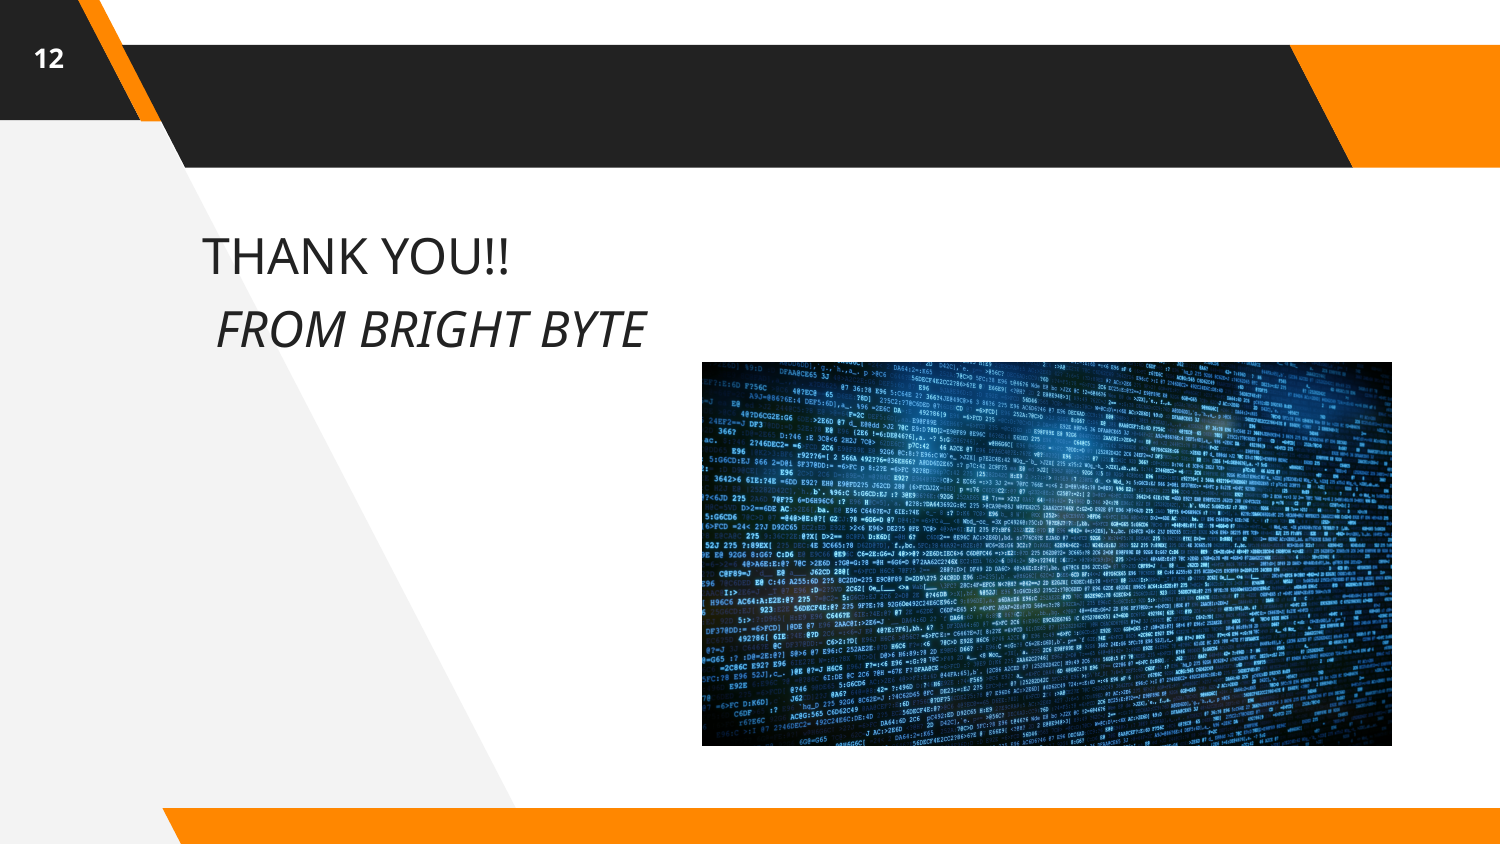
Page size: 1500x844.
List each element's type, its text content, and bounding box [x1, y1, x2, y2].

picture [702, 362, 1392, 746]
slide_number 12 [0, 0, 98, 121]
list THANK YOU!! FROM BRIGHT BYTE [181, 209, 1425, 808]
